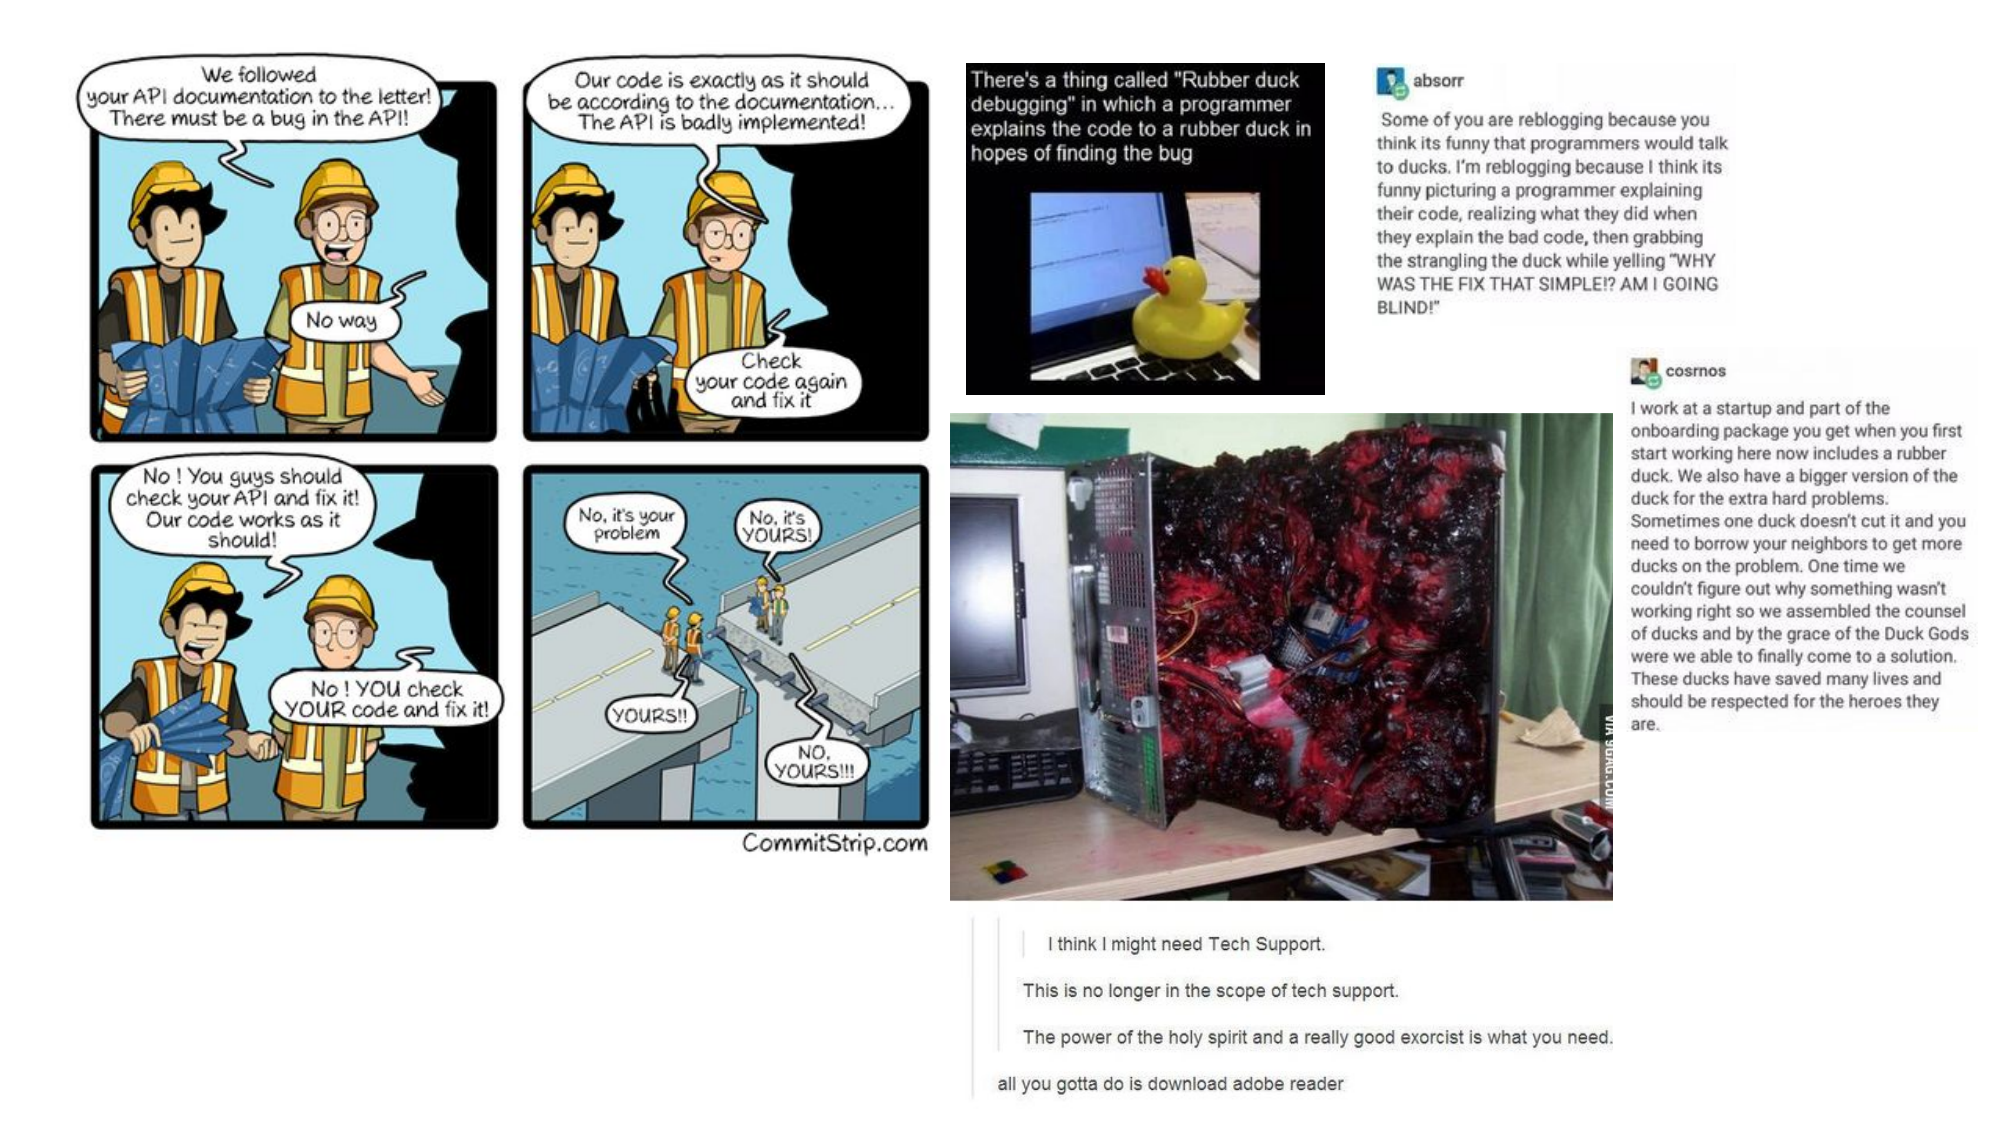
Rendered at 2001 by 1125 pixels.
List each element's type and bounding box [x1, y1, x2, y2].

picture [966, 63, 1325, 395]
picture [1372, 63, 1739, 326]
picture [1616, 347, 1978, 732]
picture [68, 40, 1613, 1110]
